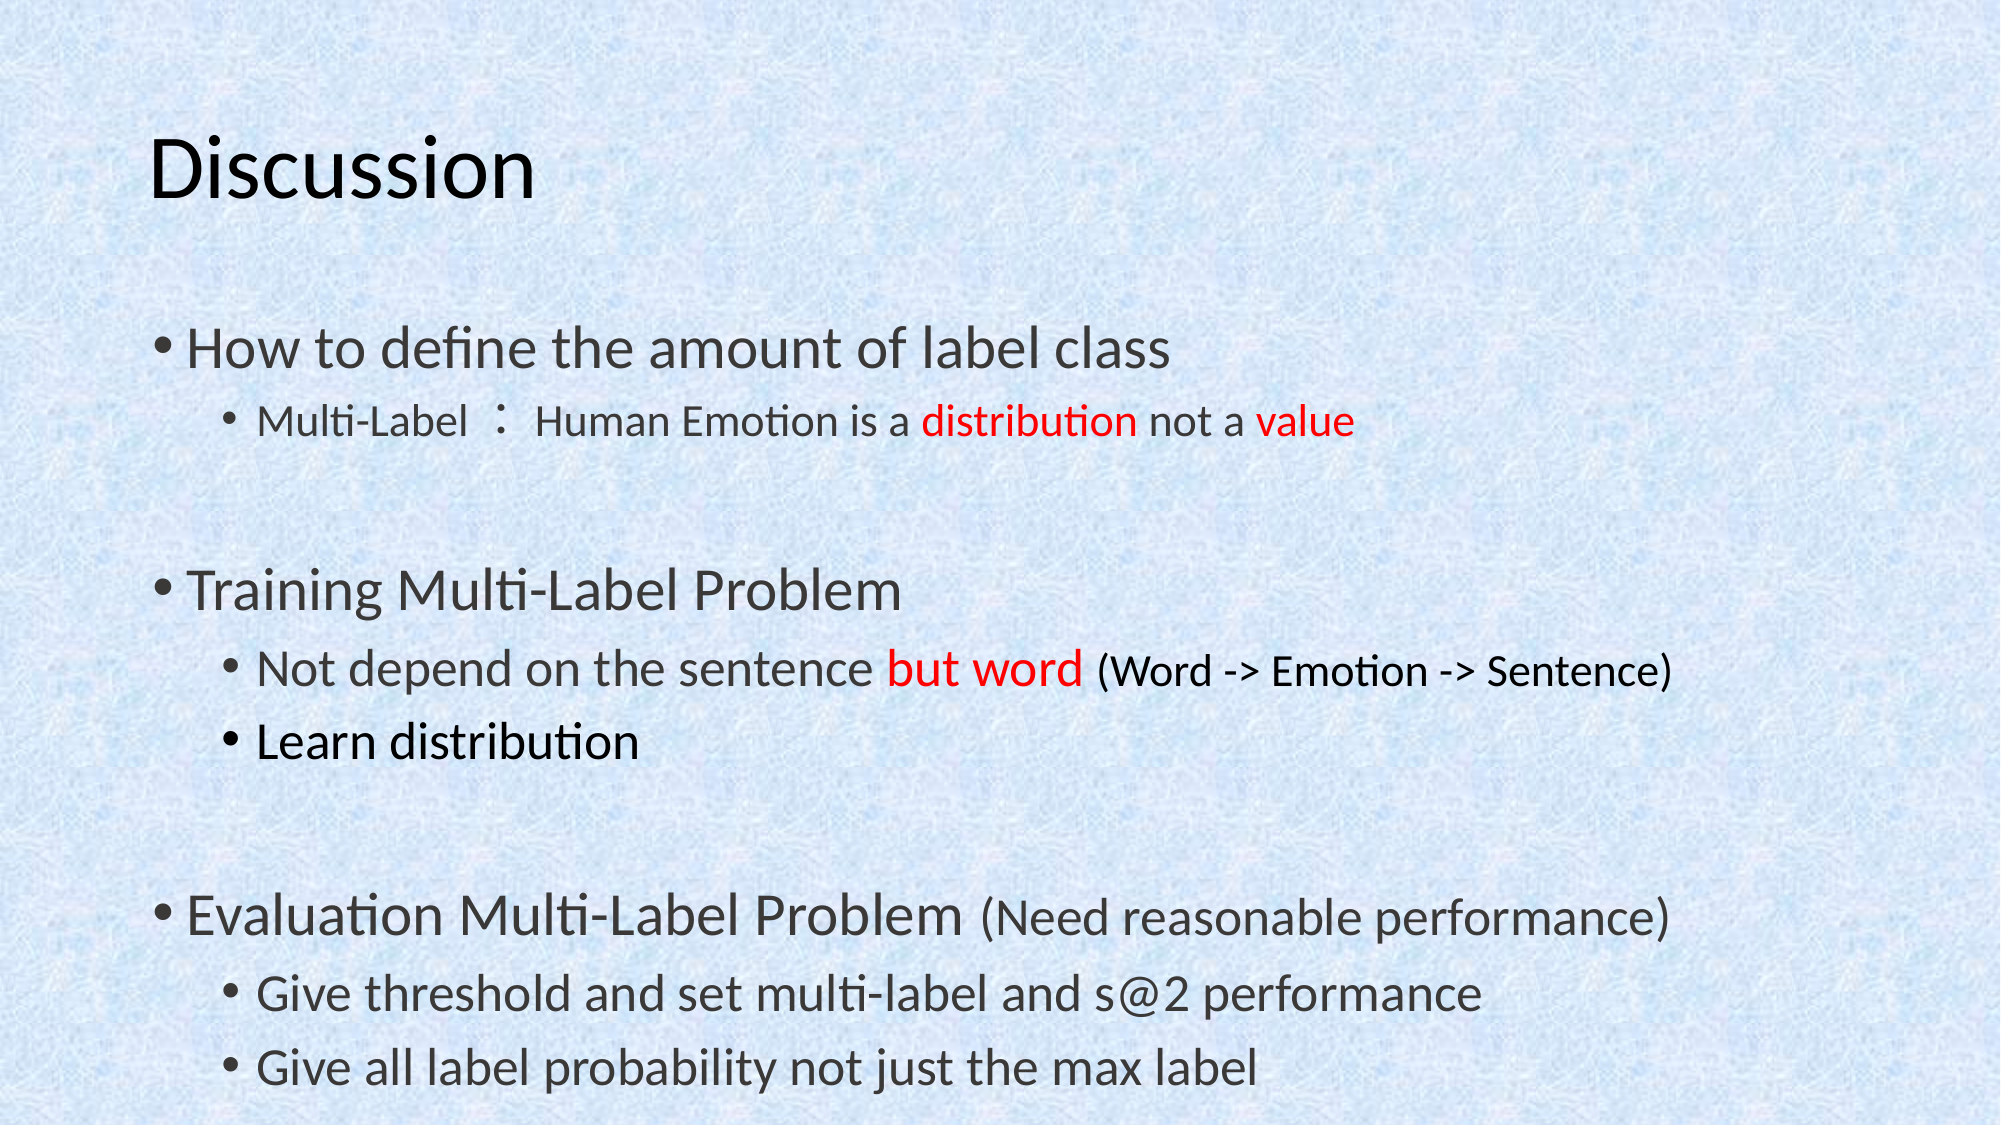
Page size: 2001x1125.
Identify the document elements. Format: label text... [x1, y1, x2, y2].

picture [0, 0, 2001, 1125]
text_box Discussion [133, 99, 2000, 225]
list How to define the amount of label class Multi-Label：Human Emotion is a distribution not a value Training Multi-Label Problem Not depend on the sentence but word (Word -> Emotion -> Sentence) Learn distribution Evaluation Multi-Label Problem (Need reasonable performance) Give threshold and set multi-label and s@2 performance Give all label probability not just the max label [137, 299, 1863, 1104]
